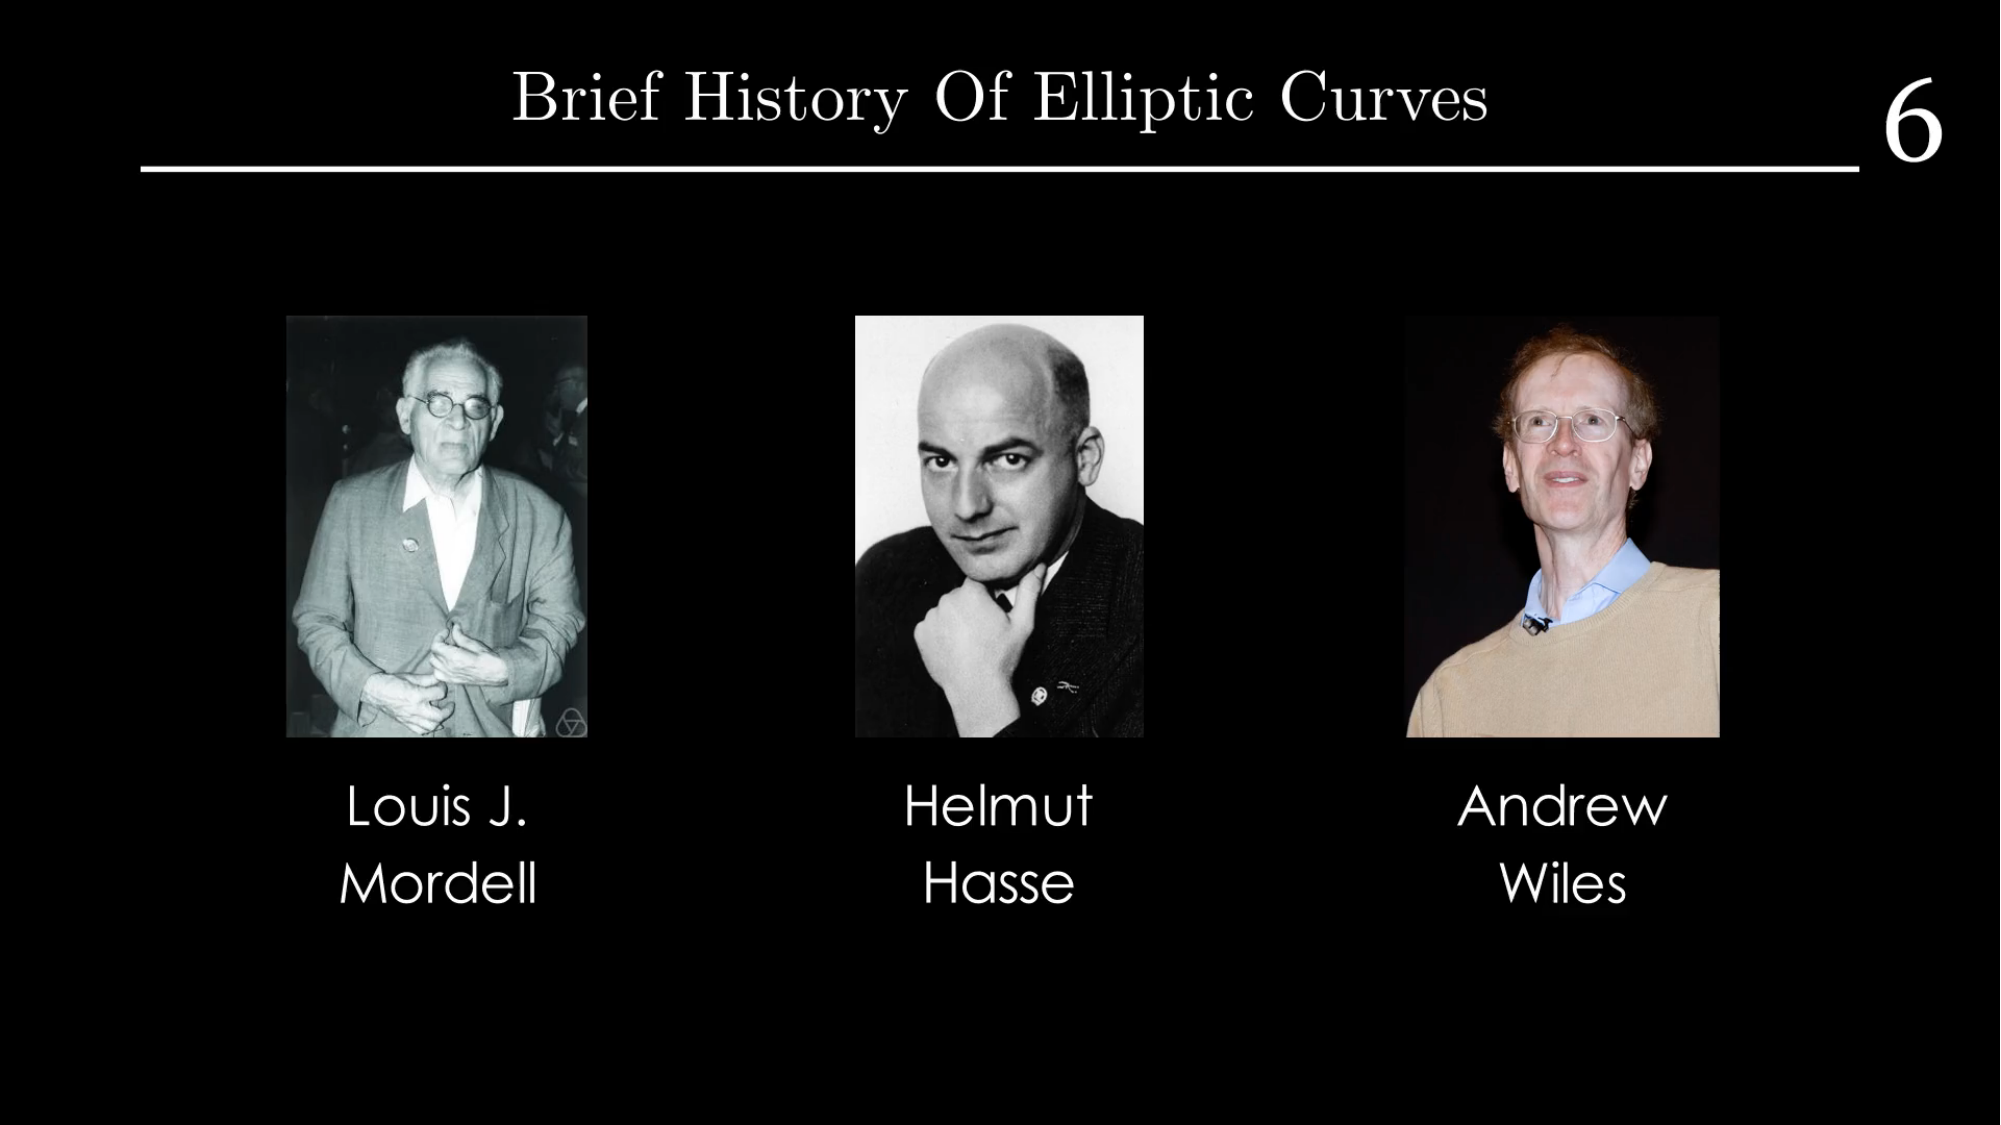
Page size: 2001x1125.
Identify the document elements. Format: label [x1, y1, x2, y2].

text_box [0, 0, 2000, 1125]
